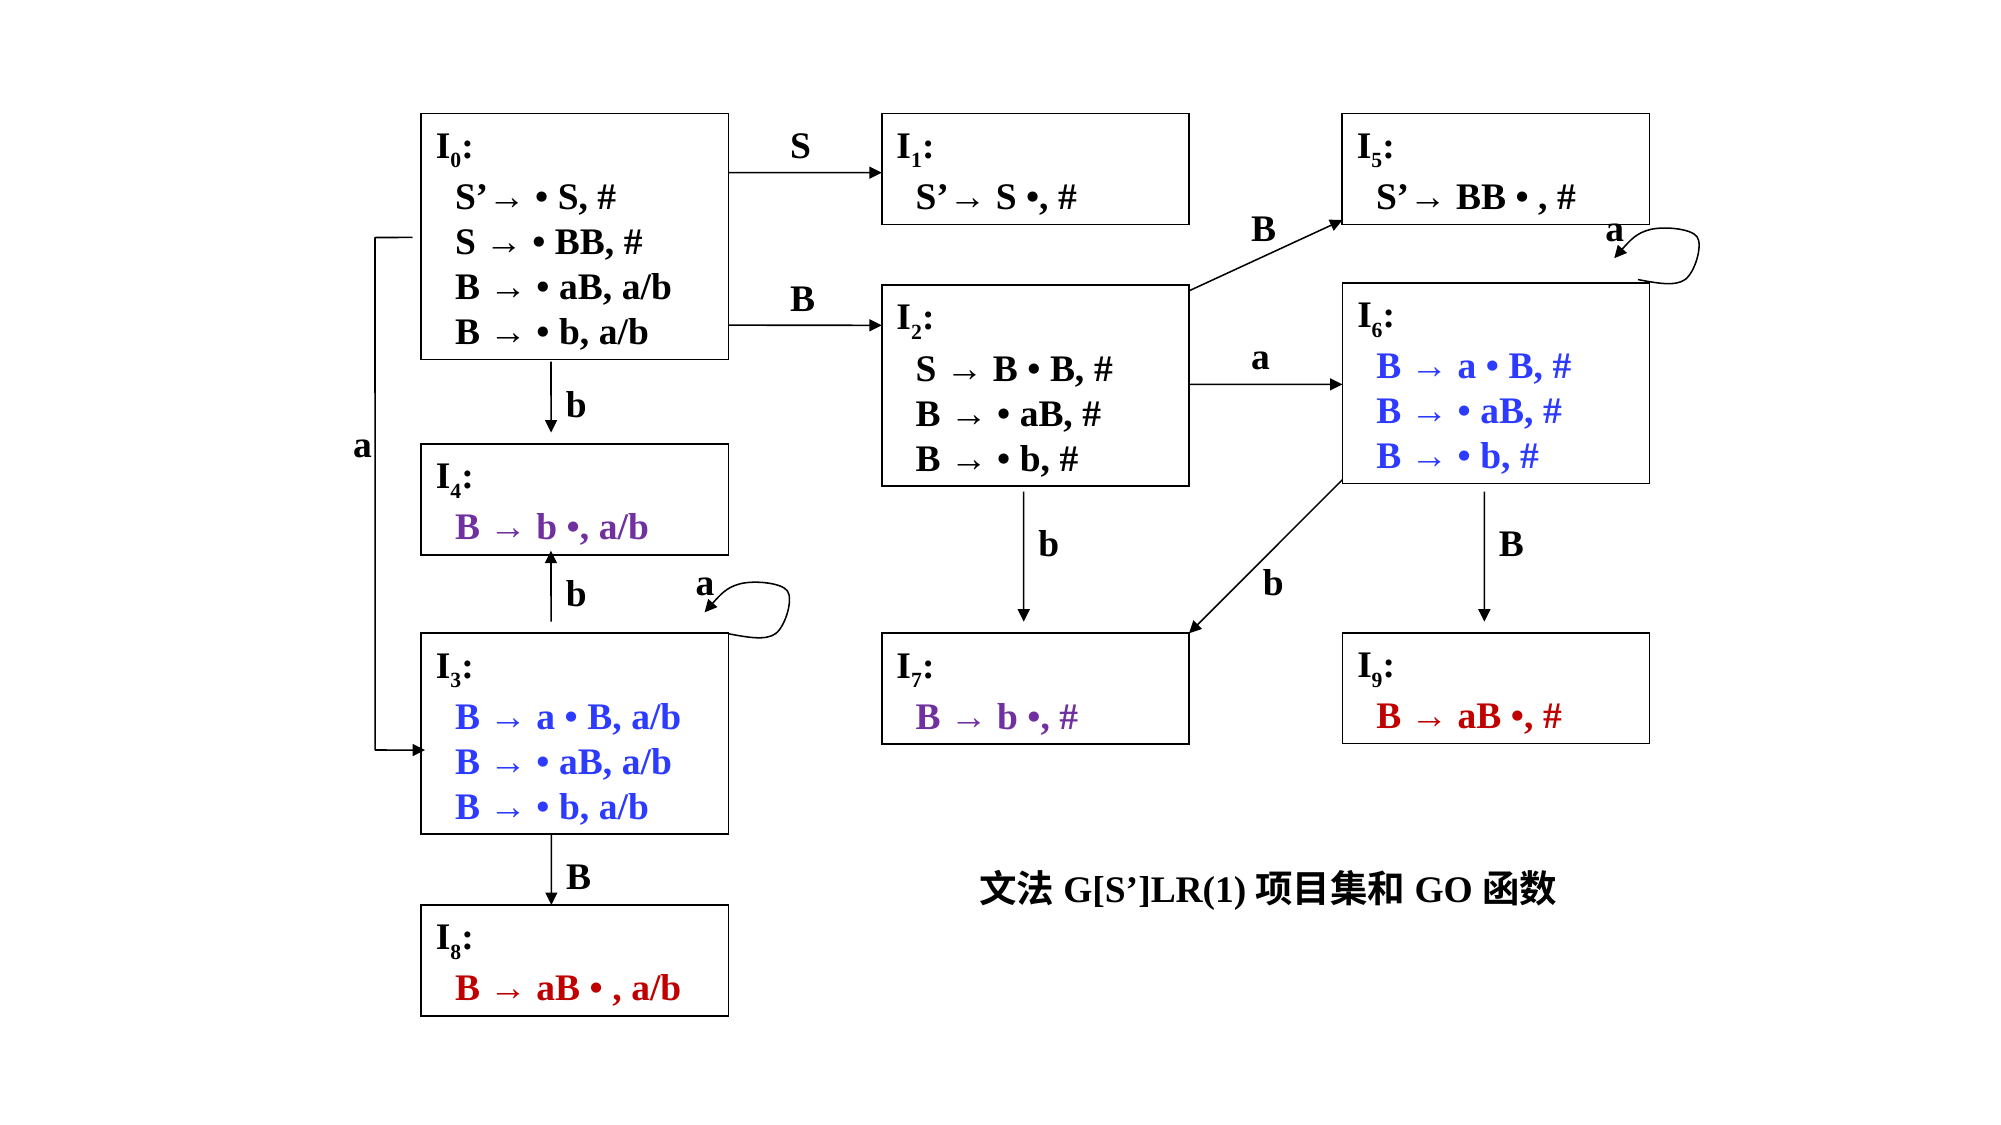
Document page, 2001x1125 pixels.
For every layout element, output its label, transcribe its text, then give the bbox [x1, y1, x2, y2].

text_box I6: B → a • B, # B → • aB, # B → • b, # [1342, 282, 1650, 484]
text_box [1590, 196, 1704, 287]
text_box I7: B → b •, # [881, 633, 1189, 745]
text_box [728, 113, 882, 174]
text_box I4: B → b •, a/b [421, 443, 729, 555]
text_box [1484, 491, 1532, 622]
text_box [550, 361, 599, 433]
text_box b [1248, 550, 1308, 611]
text_box I2: S → B • B, # B → • aB, # B → • b, # [881, 285, 1189, 486]
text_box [550, 550, 599, 622]
text_box [1189, 574, 1248, 634]
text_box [551, 834, 599, 905]
text_box I5: S’→ BB • , # [1342, 113, 1650, 225]
text_box I9: B → aB •, # [1342, 632, 1650, 744]
text_box 文法G[S’]LR(1)项目集和GO函数 [964, 857, 1697, 918]
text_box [1023, 491, 1071, 622]
text_box I8: B → aB • , a/b [421, 904, 729, 1016]
text_box I1: S’→ S •, # [881, 113, 1189, 225]
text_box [680, 550, 794, 641]
text_box B [1236, 196, 1296, 257]
text_box [374, 743, 425, 757]
text_box I3: B → a • B, a/b B → • aB, a/b B → • b, a/b [421, 633, 729, 835]
text_box [1296, 219, 1343, 242]
text_box a [338, 412, 386, 473]
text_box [1189, 325, 1343, 386]
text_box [728, 266, 882, 327]
text_box I0: S’→ • S, # S → • BB, # B → • aB, a/b B → • b, a/b [421, 113, 729, 360]
